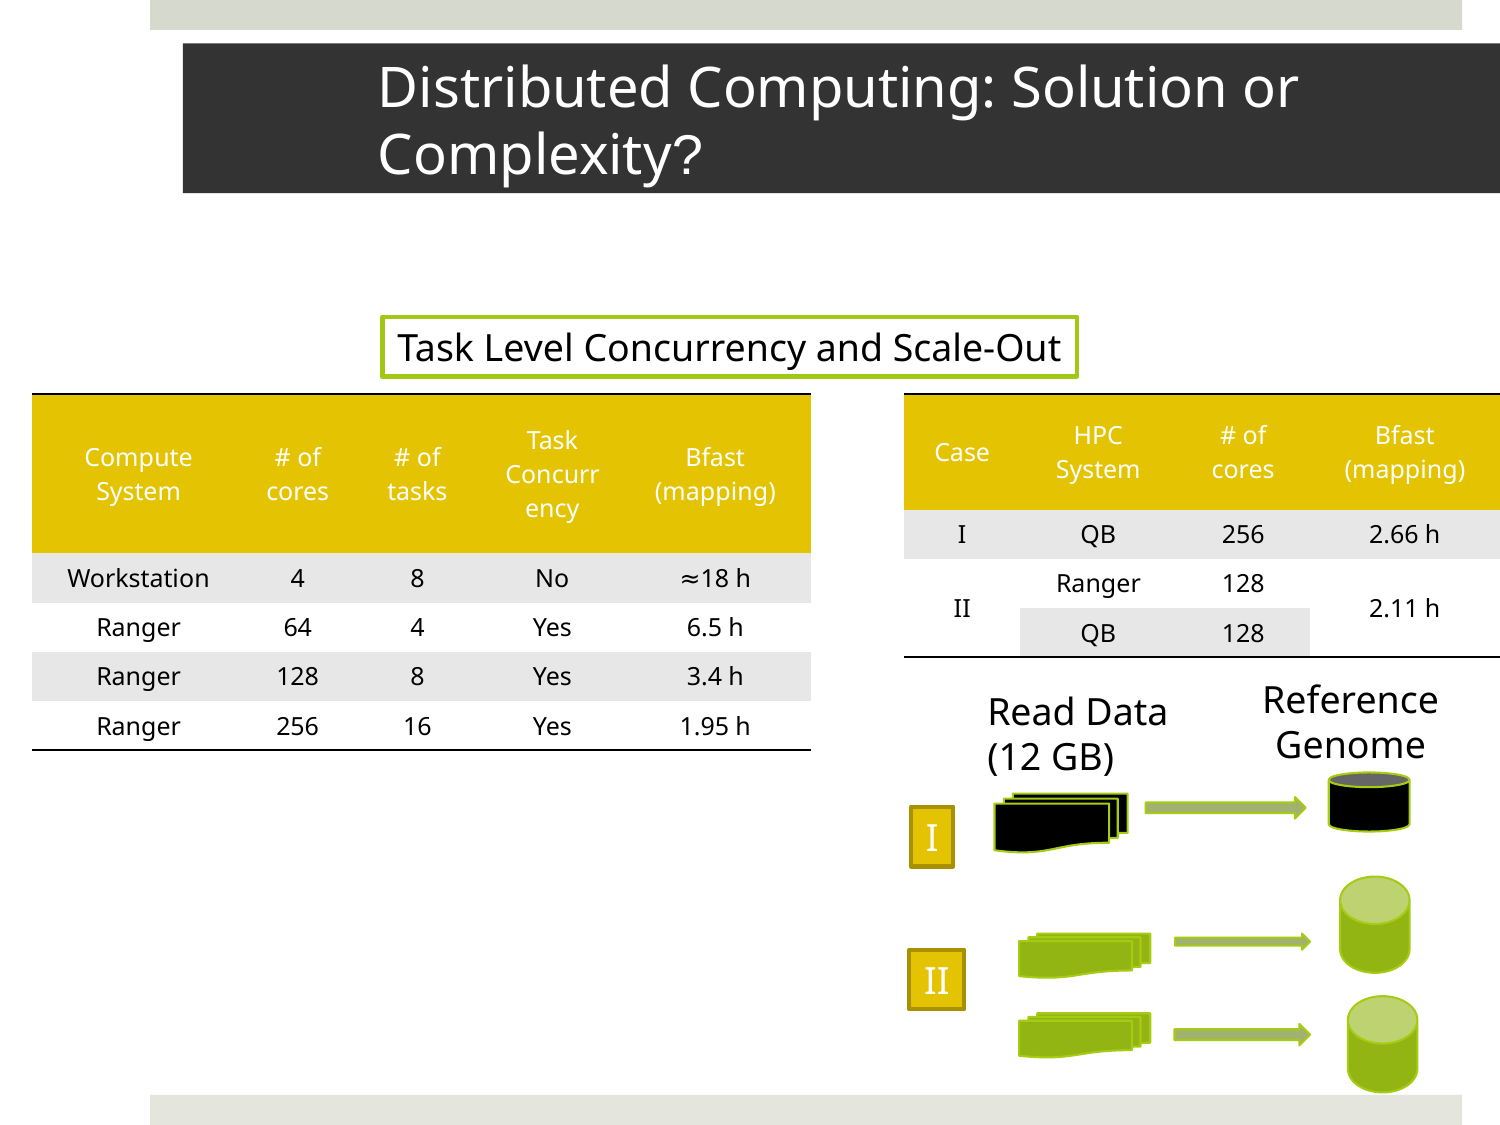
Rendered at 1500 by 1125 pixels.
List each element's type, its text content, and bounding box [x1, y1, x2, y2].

table_cell 128 [245, 652, 350, 701]
text_box [1327, 774, 1411, 833]
table_cell Ranger [32, 603, 245, 652]
table_header HPC System [1020, 395, 1176, 510]
table_header Bfast (mapping) [1310, 395, 1500, 510]
table_cell 6.5 h [620, 603, 811, 652]
text_box Read Data (12 GB) [972, 680, 1184, 786]
text_box [1339, 875, 1411, 974]
table_header Case [904, 395, 1020, 510]
text_box Reference Genome [1238, 668, 1463, 774]
table_cell 4 [350, 603, 485, 652]
table_header Compute System [32, 395, 245, 553]
table_cell Yes [485, 652, 620, 701]
table_cell 8 [350, 553, 485, 603]
table_cell Workstation [32, 553, 245, 603]
table_cell 4 [245, 553, 350, 603]
title Distributed Computing: Solution or Complexity? [182, 43, 1500, 194]
table_cell 3.4 h [620, 652, 811, 701]
table_cell 128 [1176, 559, 1310, 608]
table_cell Yes [485, 603, 620, 652]
table_cell No [485, 553, 620, 603]
table_cell QB [1020, 510, 1176, 559]
table_cell 256 [1176, 510, 1310, 559]
table_cell Ranger [32, 652, 245, 701]
text_box I [909, 805, 955, 869]
table_header # of cores [245, 395, 350, 553]
table_cell 2.66 h [1310, 510, 1500, 559]
table_cell 2.11 h [1310, 559, 1500, 656]
text_box [1174, 932, 1312, 951]
table_cell 16 [350, 701, 485, 749]
table_cell 8 [350, 652, 485, 701]
table_cell II [904, 559, 1020, 656]
text_box [1018, 932, 1152, 979]
text_box [1346, 995, 1419, 1094]
table_cell ≈18 h [620, 553, 811, 603]
table_cell I [904, 510, 1020, 559]
table_cell Ranger [1020, 559, 1176, 608]
table_cell 64 [245, 603, 350, 652]
text_box [1018, 1012, 1152, 1059]
table_header Bfast (mapping) [620, 395, 811, 553]
text_box Task Level Concurrency and Scale-Out [380, 315, 1079, 379]
table_header # of tasks [350, 395, 485, 553]
table_header # of cores [1176, 395, 1310, 510]
text_box [1144, 796, 1307, 820]
table_cell 256 [245, 701, 350, 749]
table_cell 128 [1176, 608, 1310, 656]
table_cell Ranger [32, 701, 245, 749]
table_cell Yes [485, 701, 620, 749]
text_box II [907, 948, 966, 1011]
table_cell 1.95 h [620, 701, 811, 749]
text_box [1173, 1022, 1311, 1047]
table_cell QB [1020, 608, 1176, 656]
table_header Task Concurrency [485, 395, 620, 553]
text_box [993, 792, 1129, 854]
